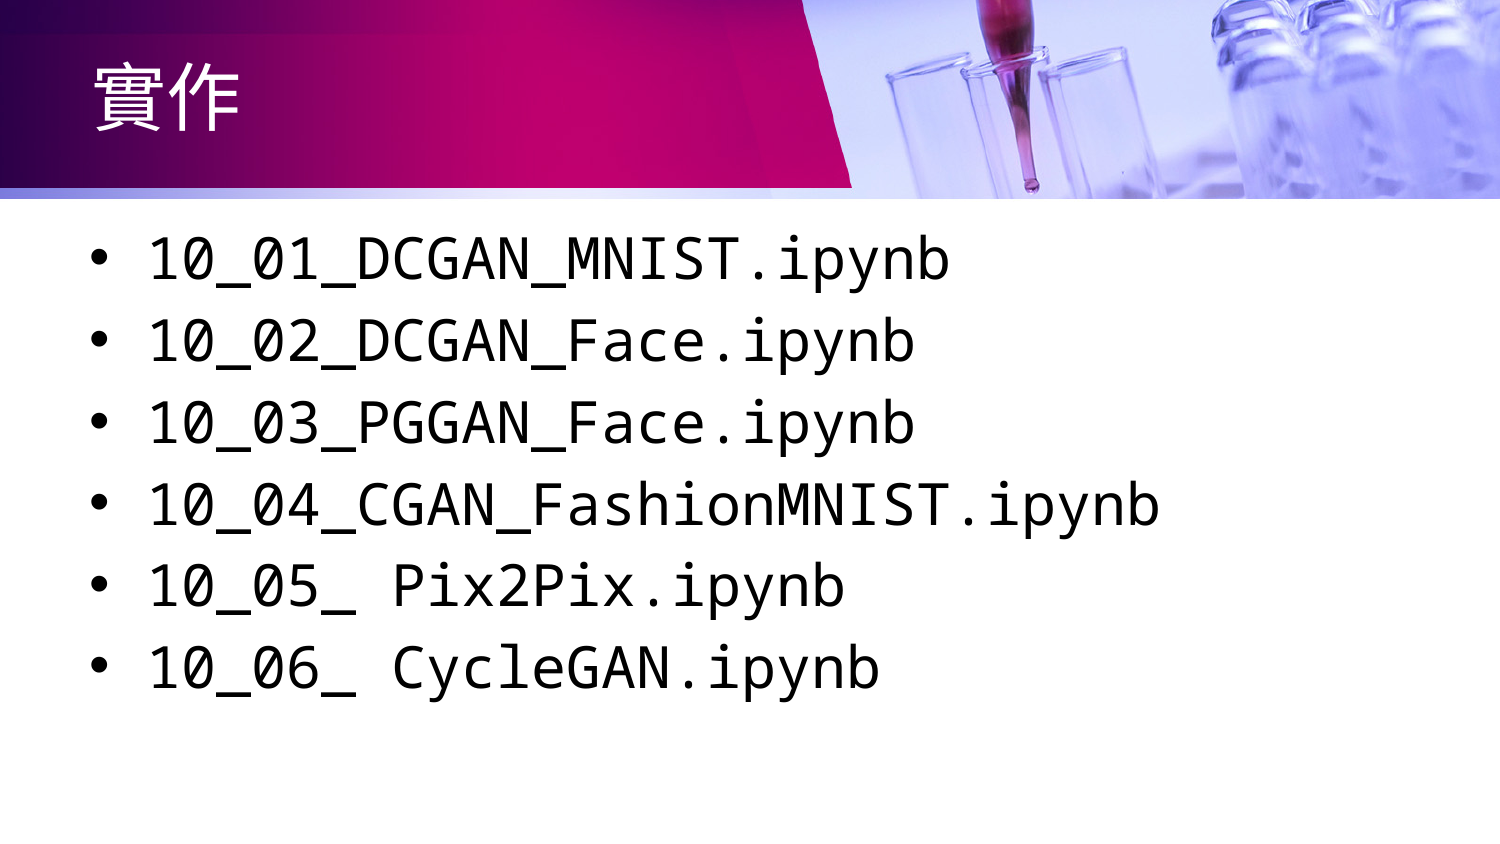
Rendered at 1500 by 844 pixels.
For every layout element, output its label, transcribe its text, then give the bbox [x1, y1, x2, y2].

list 10_01_DCGAN_MNIST.ipynb 10_02_DCGAN_Face.ipynb 10_03_PGGAN_Face.ipynb 10_04_CGAN_FashionMNIST.ipynb 10_05_ Pix2Pix.ipynb 10_06_ CycleGAN.ipynb [74, 214, 1428, 781]
title 實作 [76, 33, 1431, 159]
picture [0, 0, 1500, 844]
